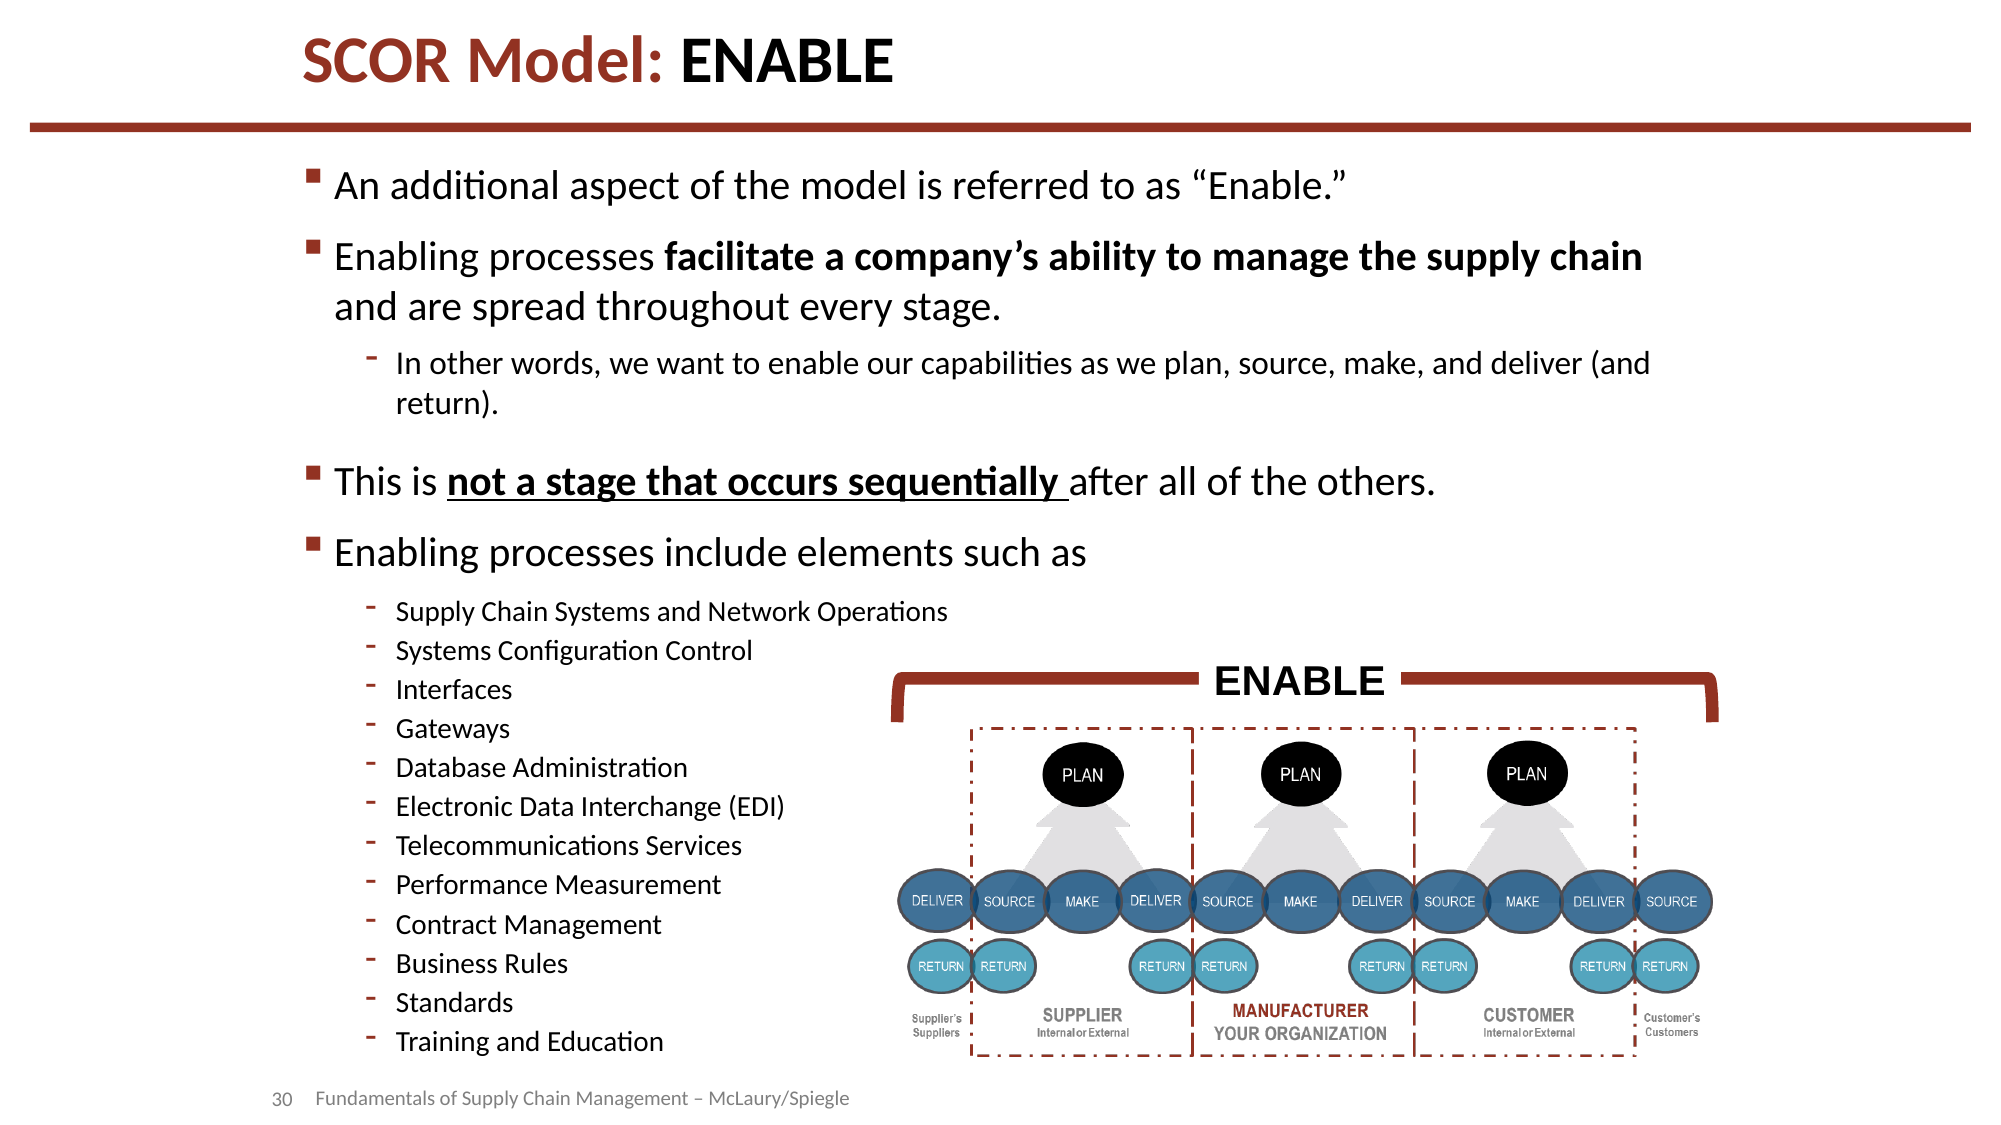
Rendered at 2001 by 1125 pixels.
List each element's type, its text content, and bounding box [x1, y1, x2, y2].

list An additional aspect of the model is referred to as “Enable.” Enabling processes facilitate a company’s ability to manage the supply chain and are spread throughout every stage. In other words, we want to enable our capabilities as we plan, source, make, and deliver (and return). This is not a stage that occurs sequentially after all of the others. Enabling processes include elements such as Supply Chain Systems and Network Operations Systems Configuration Control Interfaces Gateways Database Administration Electronic Data Interchange (EDI) Telecommunications Services Performance Measurement Contract Management Business Rules Standards Training and Education [287, 149, 1713, 1063]
text_box [897, 678, 1713, 723]
text_box SCOR Model: ENABLE [287, 23, 1681, 103]
text_box ENABLE [1198, 653, 1401, 704]
slide_number 30 [271, 1083, 304, 1112]
picture [896, 727, 1713, 1057]
footer Fundamentals of Supply Chain Management – McLaury/Spiegle [304, 1083, 850, 1112]
